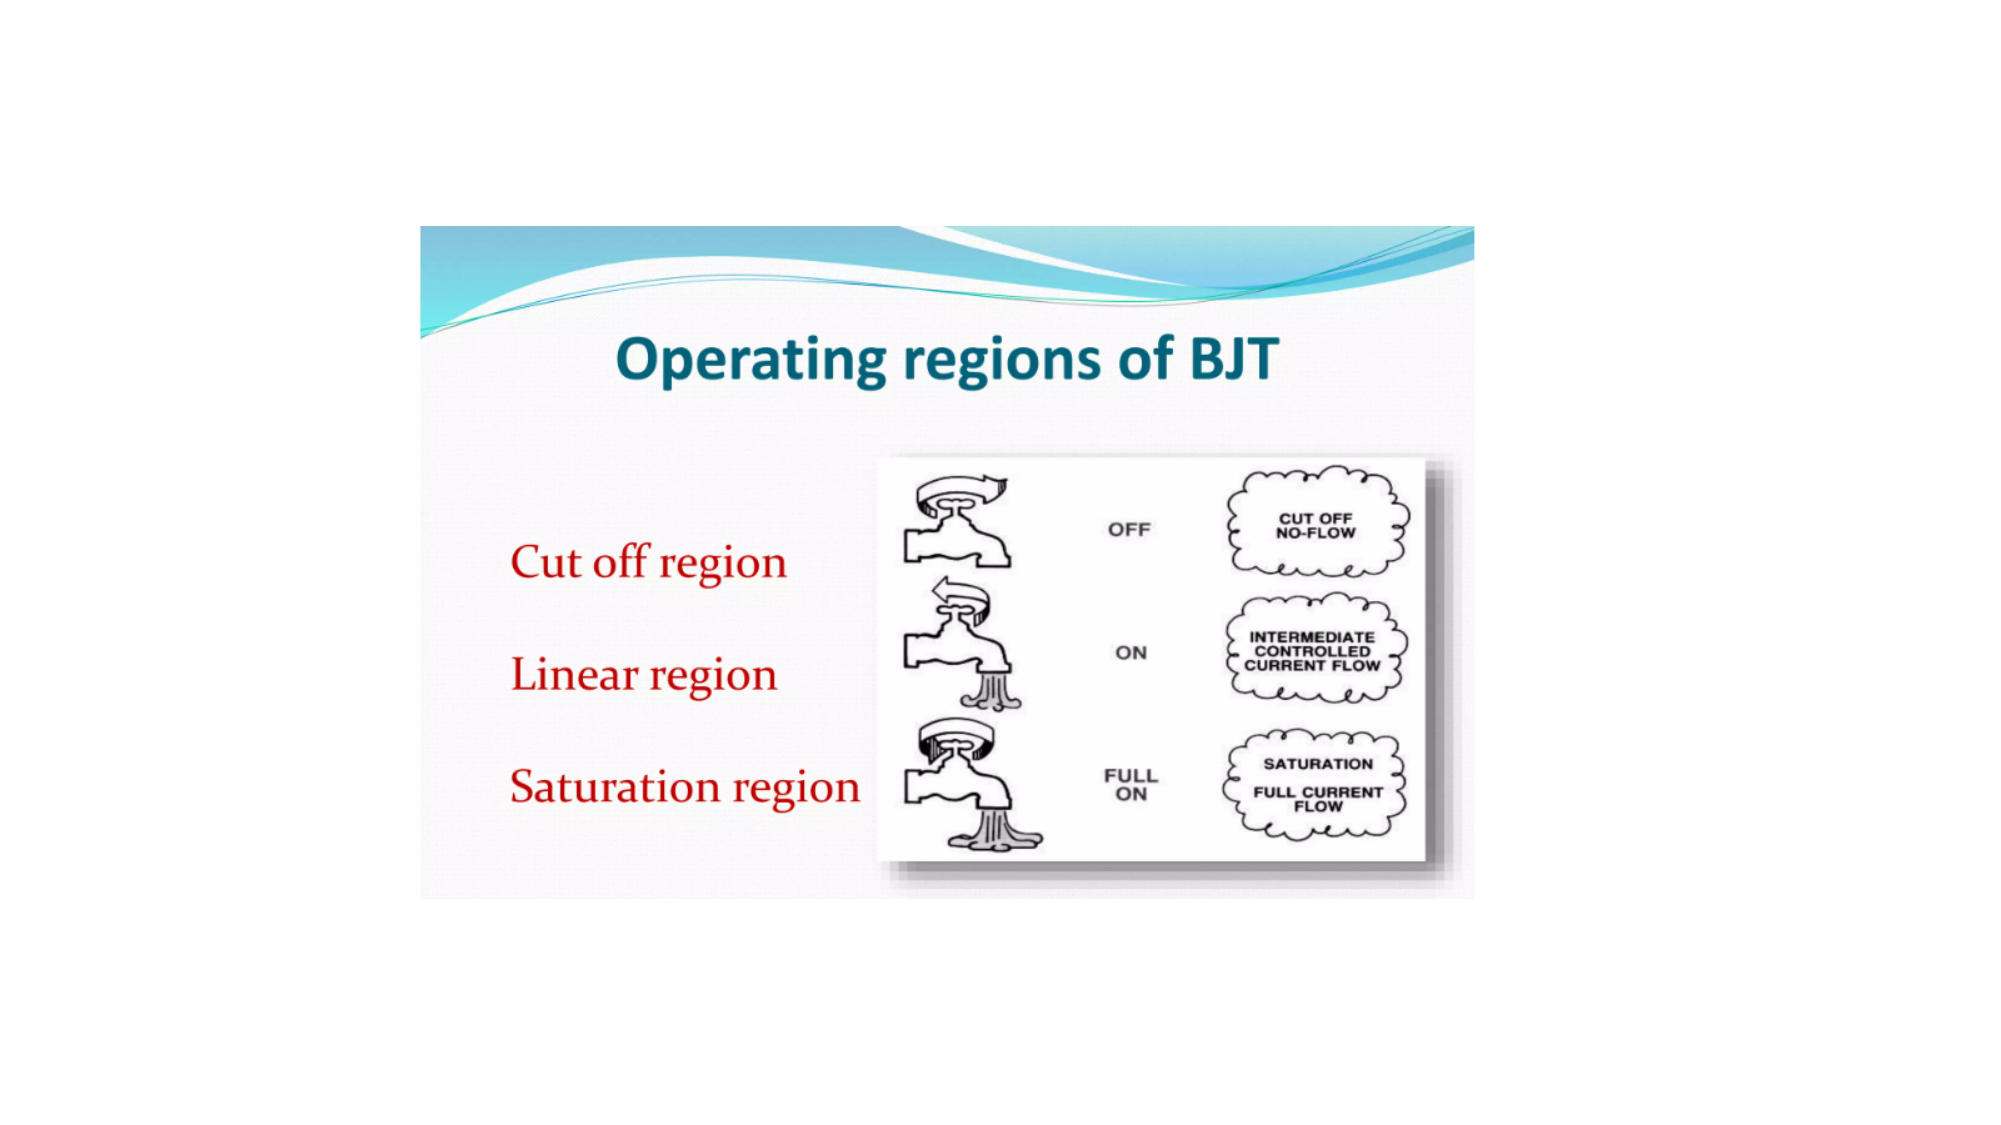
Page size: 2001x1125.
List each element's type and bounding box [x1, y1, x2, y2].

picture [408, 226, 1592, 899]
